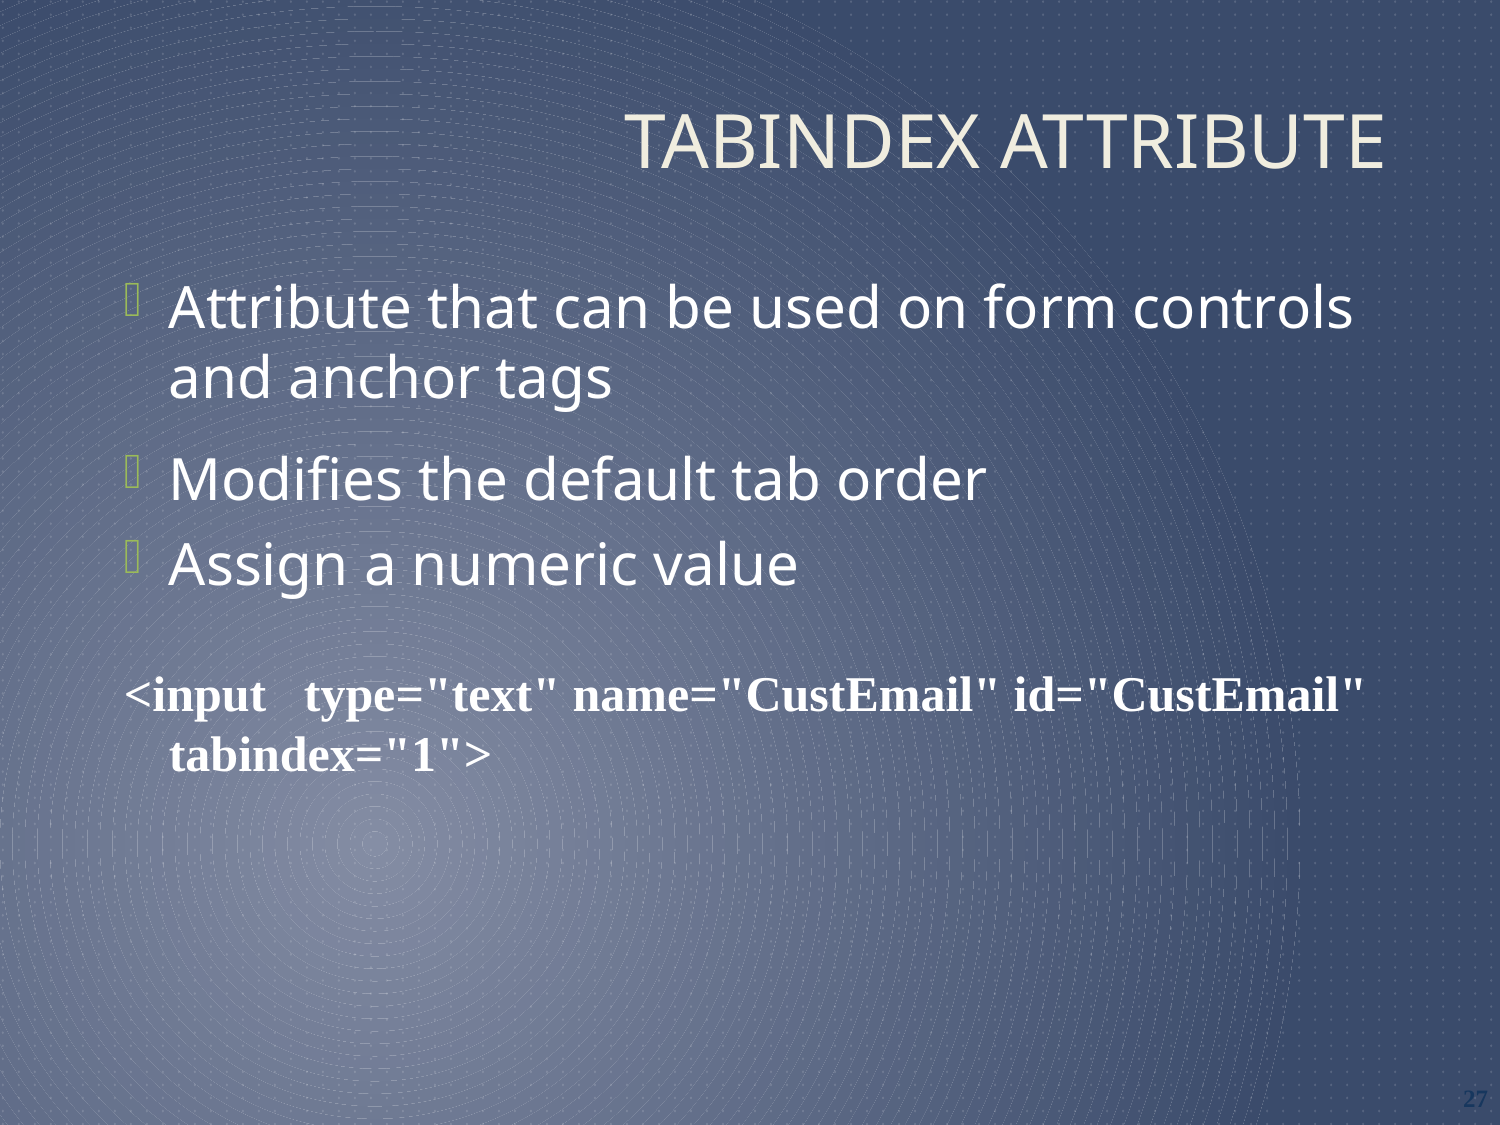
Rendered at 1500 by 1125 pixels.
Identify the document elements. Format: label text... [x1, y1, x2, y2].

title tabindex attribute [112, 45, 1388, 233]
list Attribute that can be used on form controls and anchor tags Modifies the default tab order Assign a numeric value <input type="text" name="CustEmail" id="CustEmail" tabindex="1"> [112, 262, 1450, 1038]
slide_number 27 [1413, 1034, 1488, 1113]
